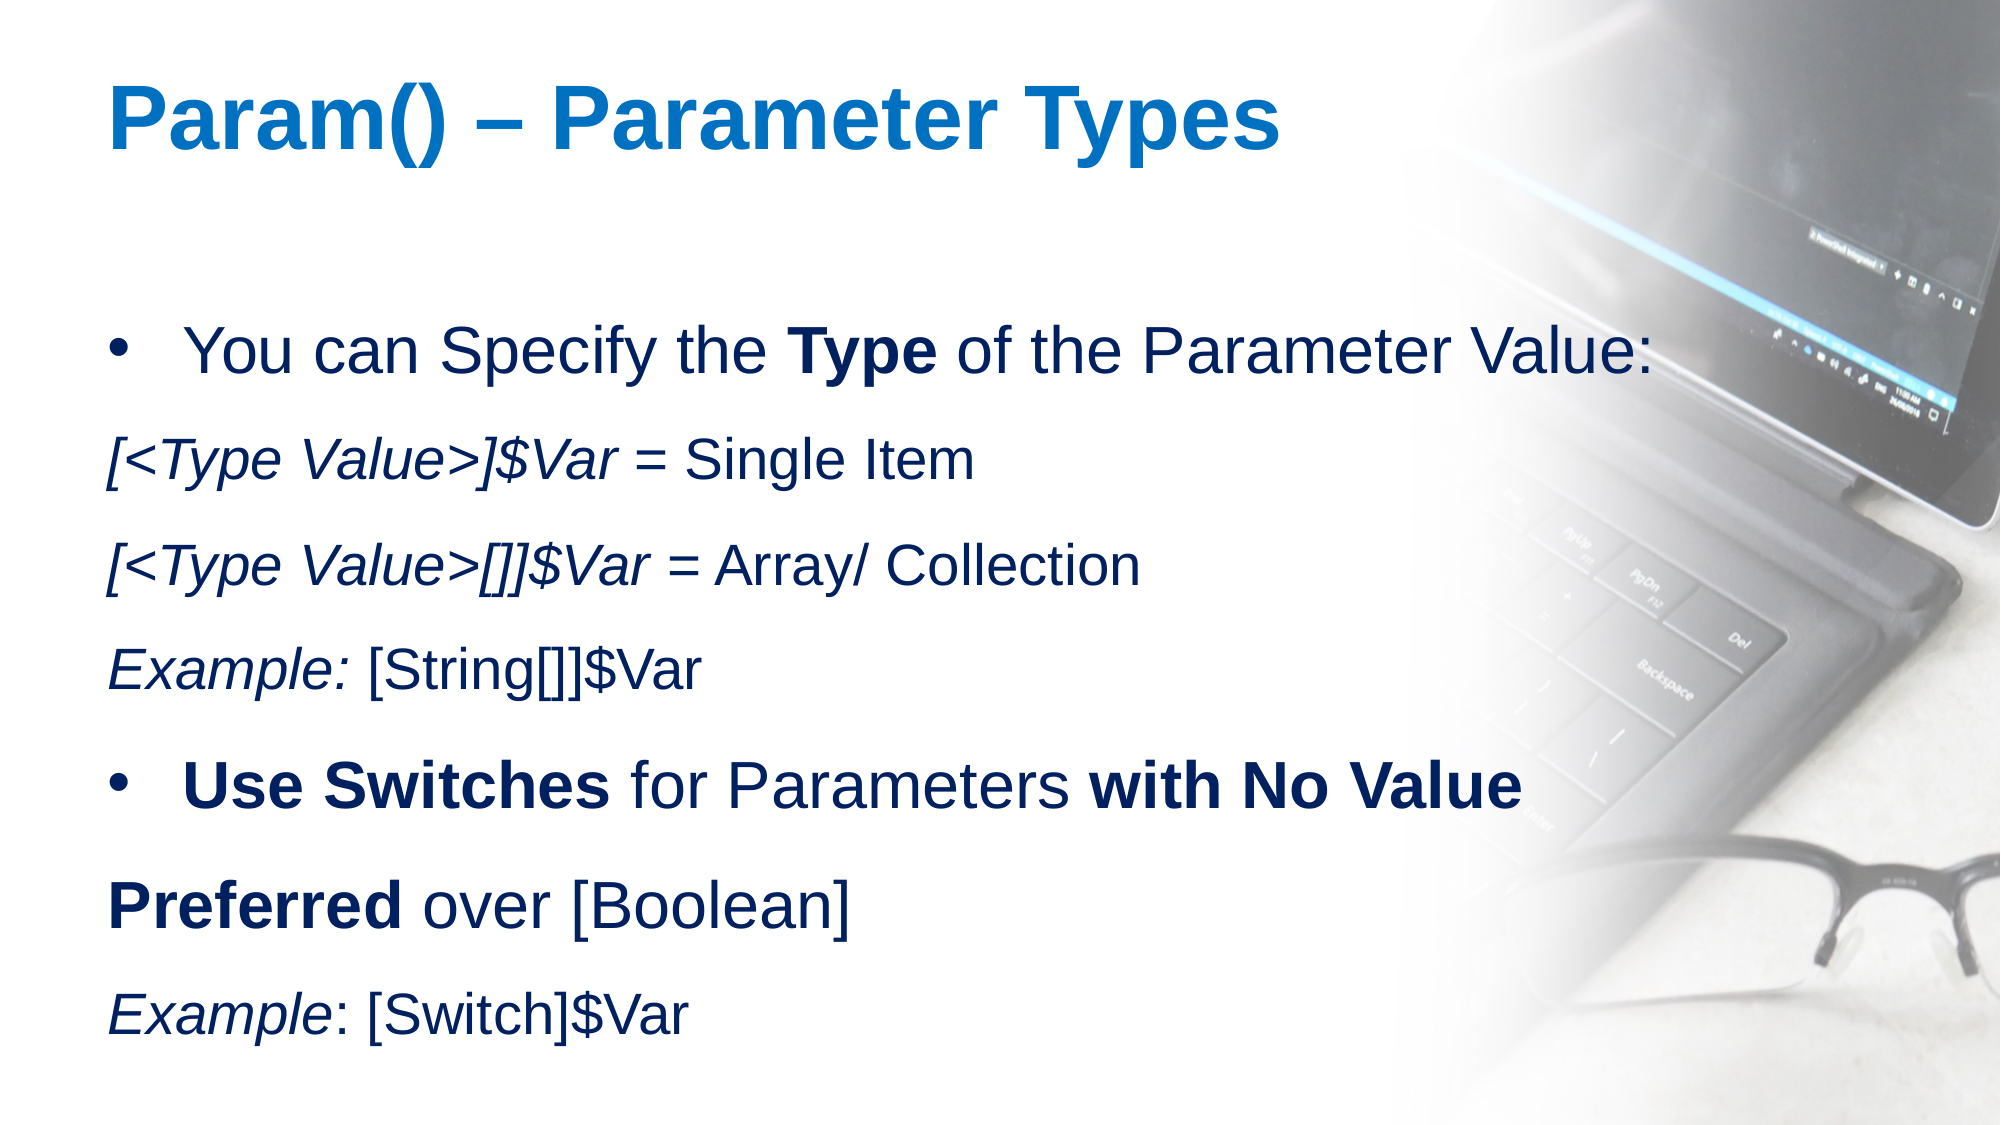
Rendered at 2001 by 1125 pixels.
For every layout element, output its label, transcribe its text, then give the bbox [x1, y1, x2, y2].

text_box You can Specify the Type of the Parameter Value: [<Type Value>]$Var = Single Item [<Type Value>[]]$Var = Array/ Collection Example: [String[]]$Var Use Switches for Parameters with No Value Preferred over [Boolean] Example: [Switch]$Var [92, 259, 387, 563]
text_box Param() – Parameter Types [92, 62, 387, 259]
picture [387, 0, 2000, 1125]
